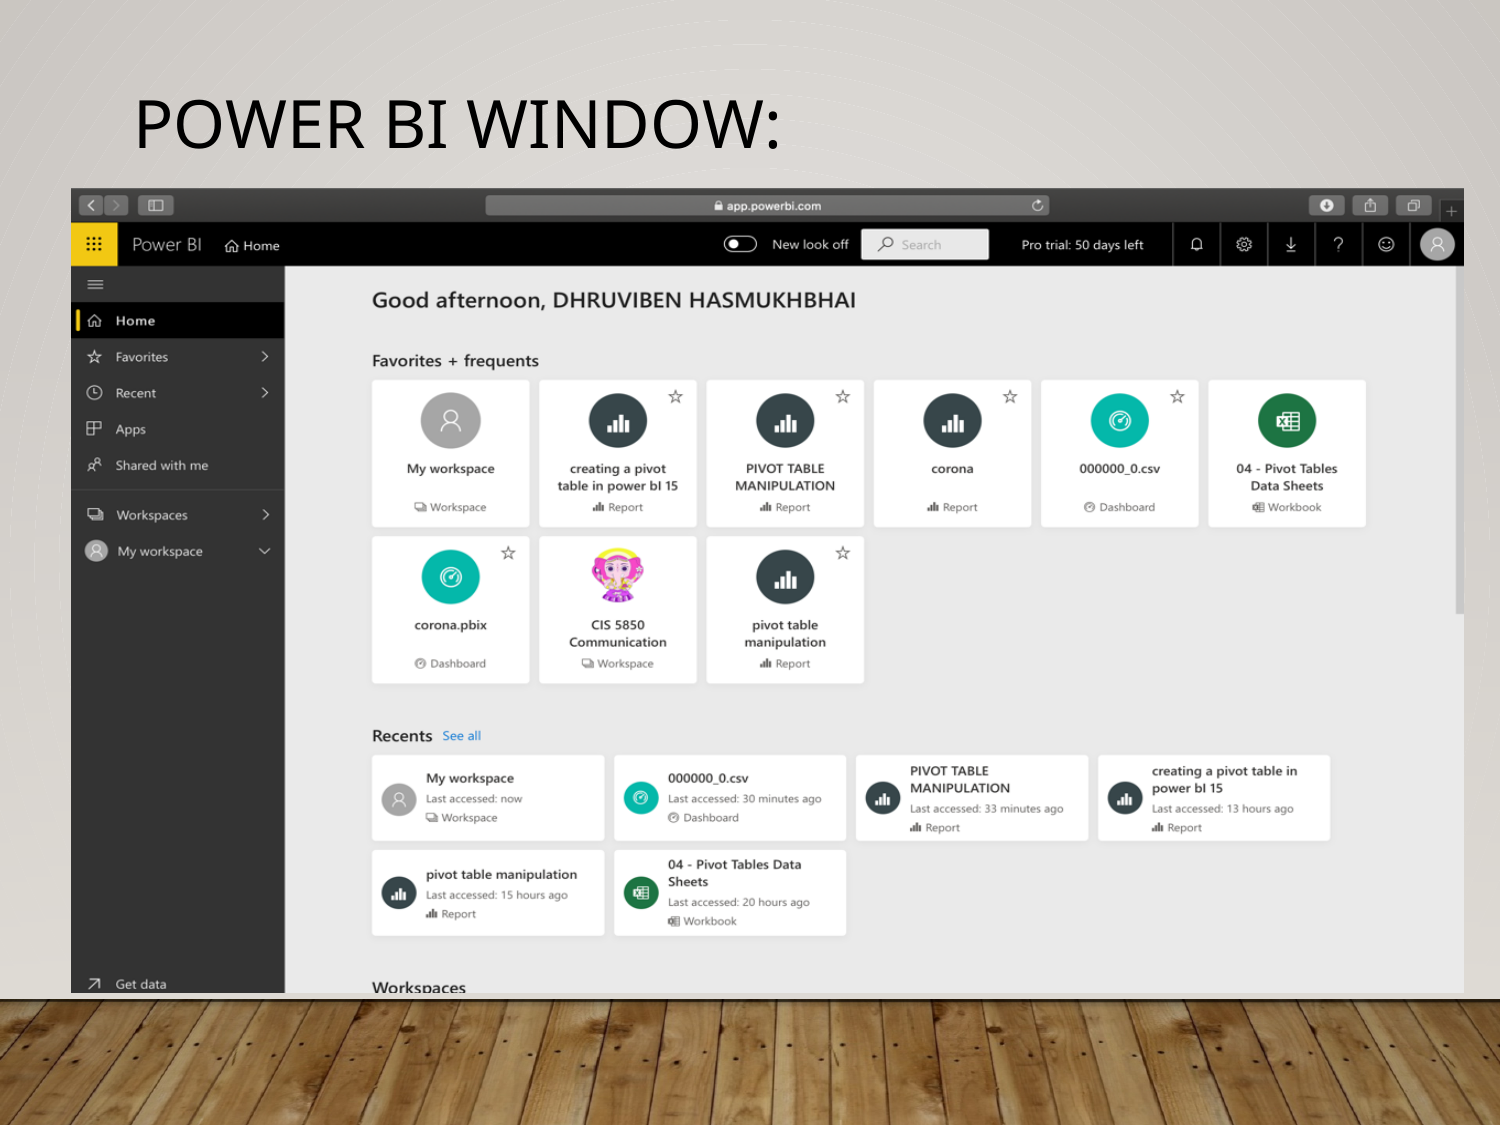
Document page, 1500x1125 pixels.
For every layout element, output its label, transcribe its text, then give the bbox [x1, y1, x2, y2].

picture [71, 188, 1464, 994]
picture [0, 999, 1500, 1125]
title Power BI window: [118, 83, 1197, 188]
